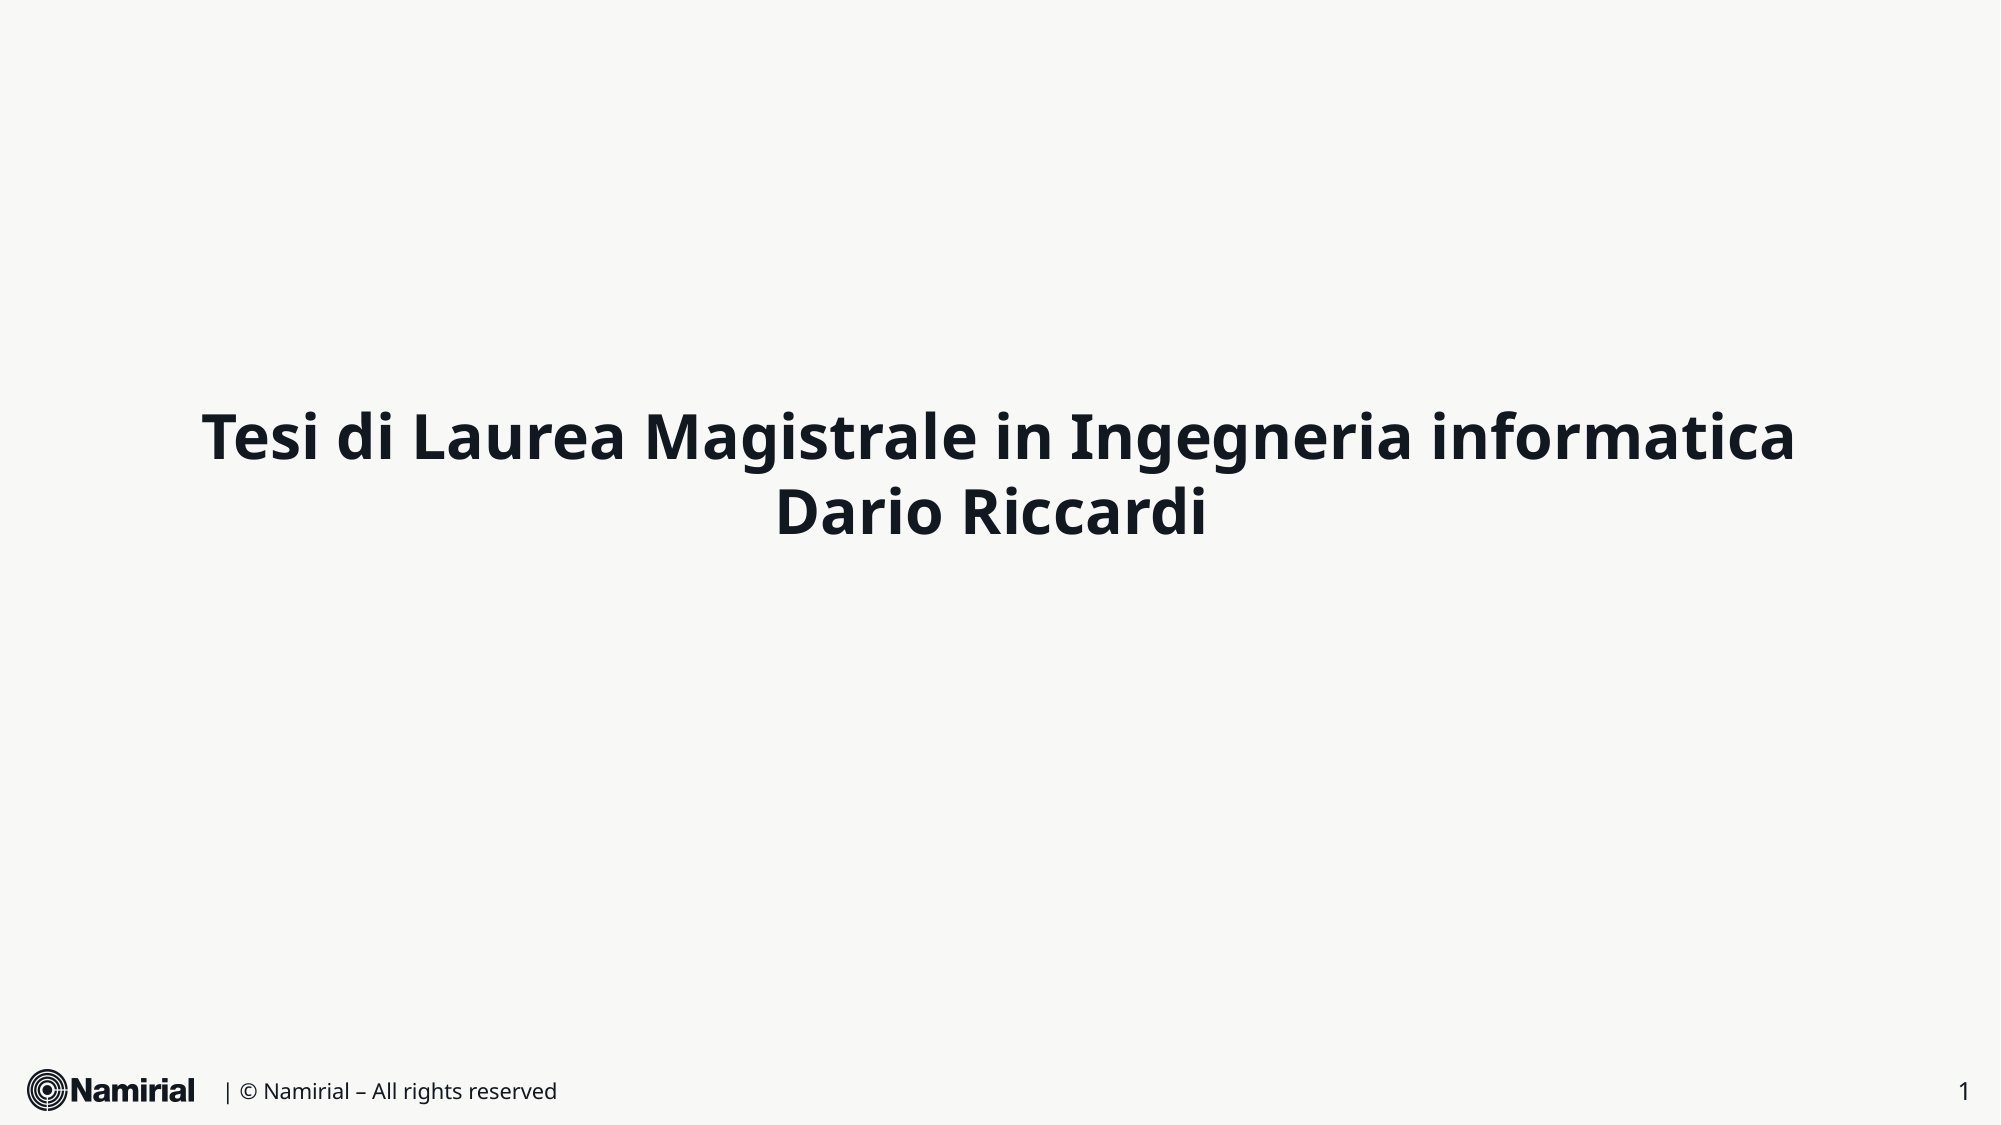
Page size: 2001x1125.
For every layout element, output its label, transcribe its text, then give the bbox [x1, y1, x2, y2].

picture [27, 1069, 194, 1111]
title Tesi di Laurea Magistrale in Ingegneria informatica Dario Riccardi [0, 464, 2000, 553]
